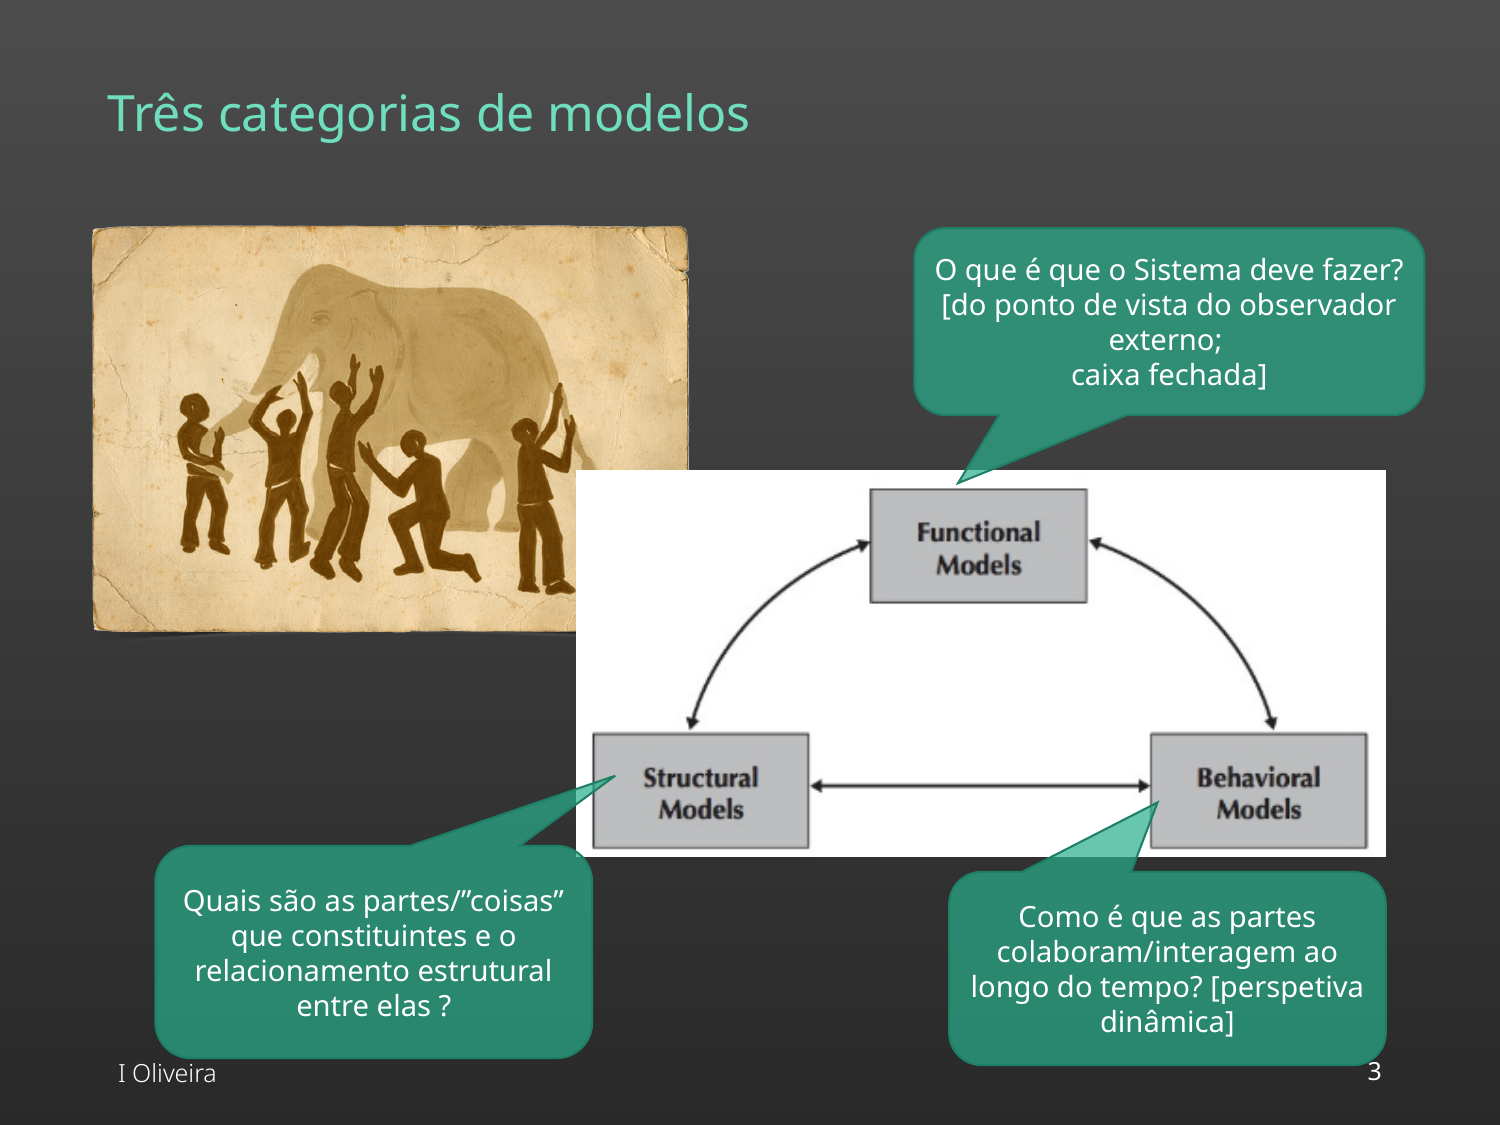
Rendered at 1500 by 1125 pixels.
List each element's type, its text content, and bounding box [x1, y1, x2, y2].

picture [575, 469, 1387, 857]
text_box O que é que o Sistema deve fazer? [do ponto de vista do observador externo; caixa fechada] [914, 228, 1425, 468]
slide_number ‹#› [1059, 1042, 1397, 1103]
footer I Oliveira [103, 1042, 1004, 1103]
text_box Quais são as partes/”coisas” que constituintes e o relacionamento estrutural entre elas ? [155, 791, 593, 1059]
title Três categorias de modelos [92, 59, 1397, 171]
text_box Como é que as partes colaboram/interagem ao longo do tempo? [perspetiva dinâmica] [949, 866, 1386, 1066]
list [88, 220, 693, 644]
